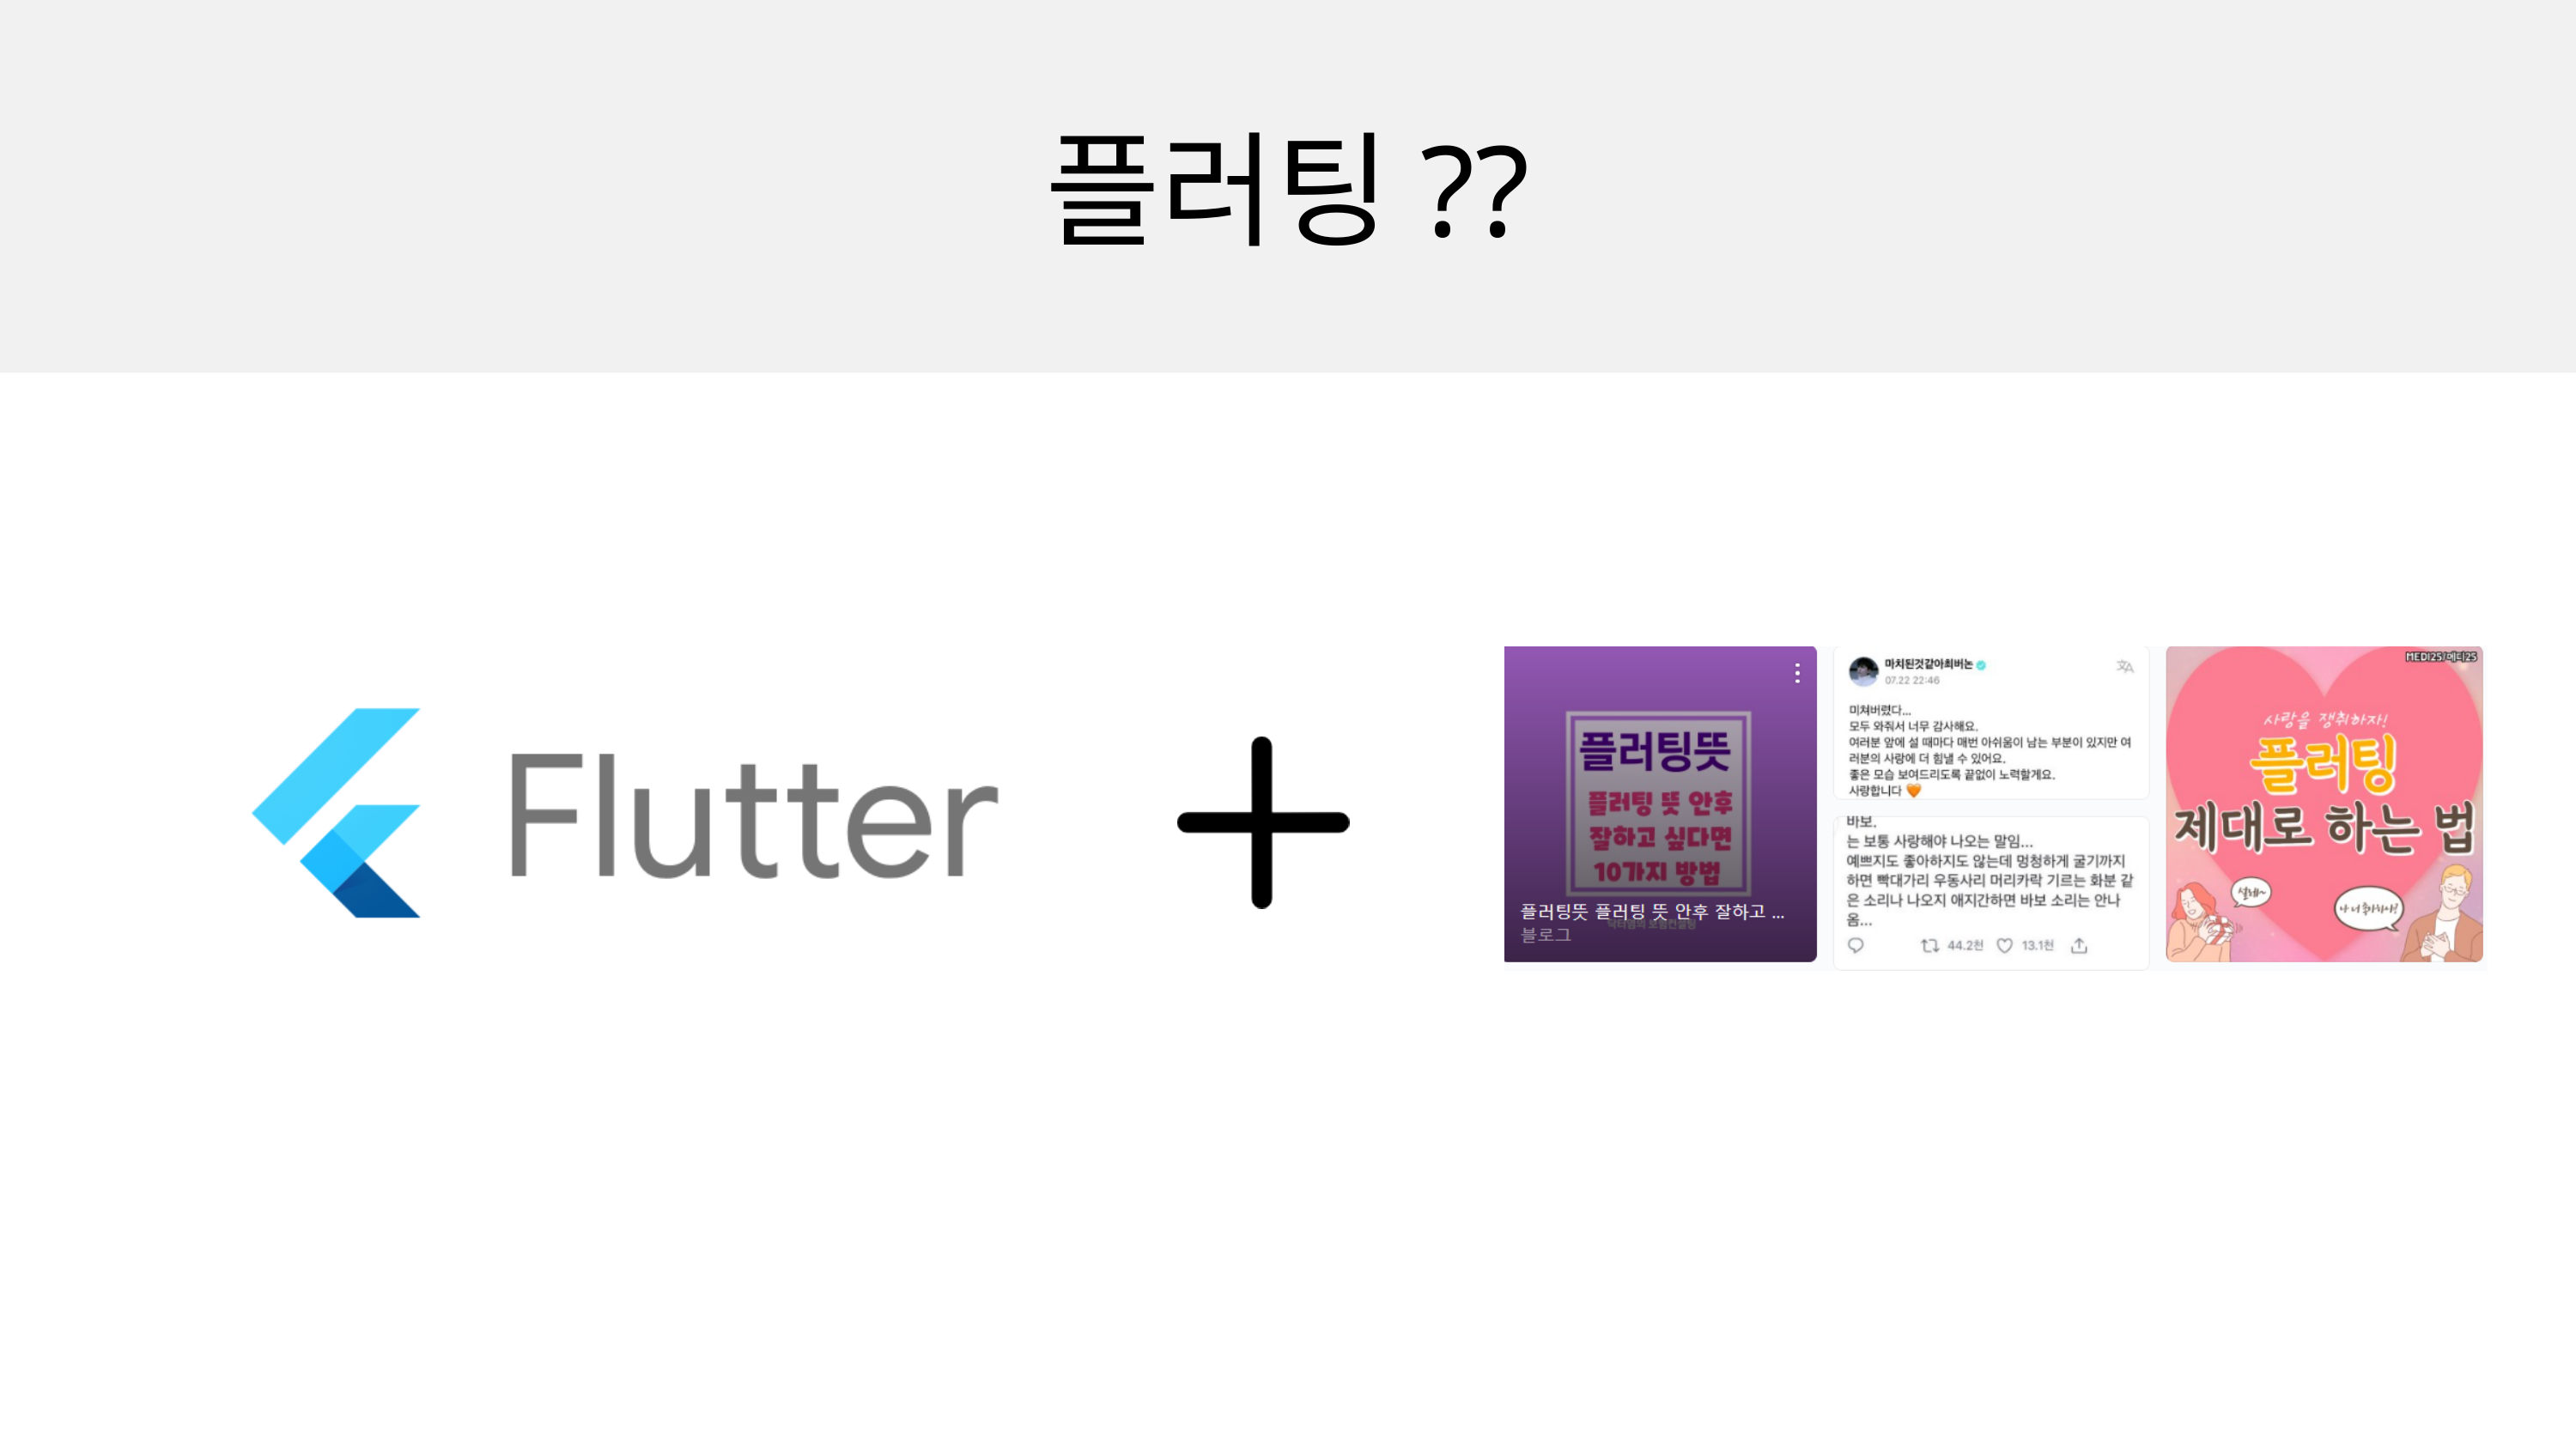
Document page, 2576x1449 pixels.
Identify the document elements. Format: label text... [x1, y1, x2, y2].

text_box [0, 0, 2576, 373]
picture [1504, 646, 2488, 972]
picture [29, 512, 1350, 1132]
text_box 플러팅?? [860, 111, 1716, 262]
